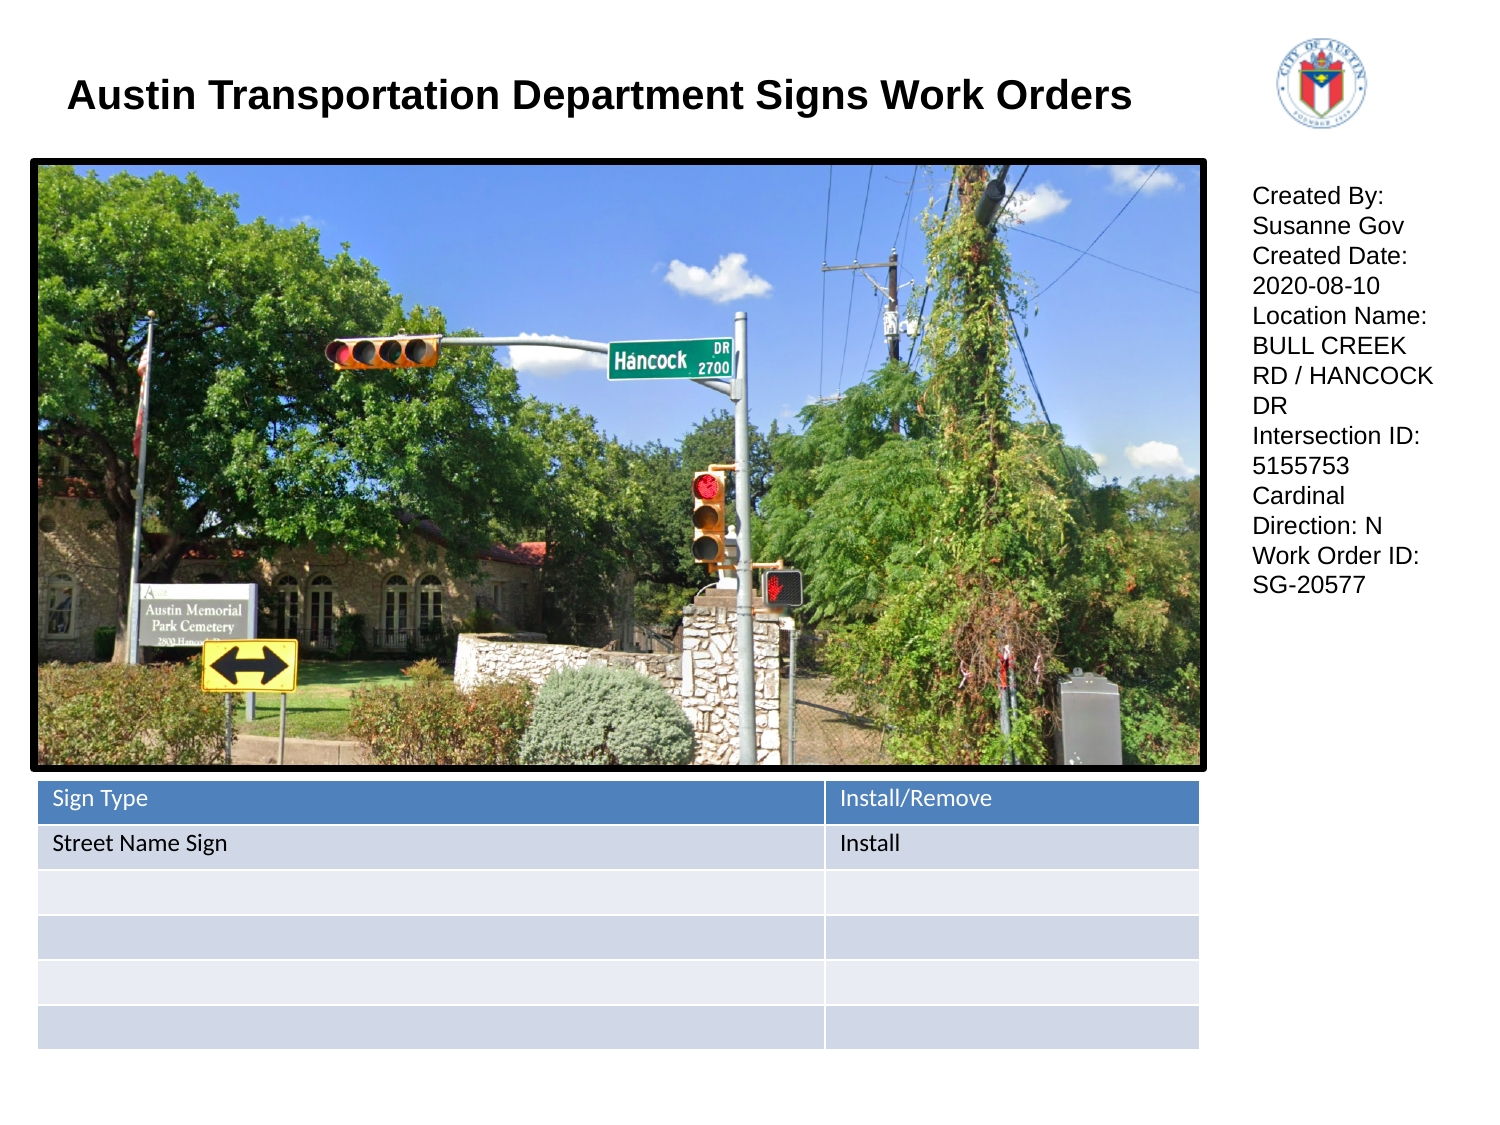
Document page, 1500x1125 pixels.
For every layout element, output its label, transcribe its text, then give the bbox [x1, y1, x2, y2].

table_cell [38, 871, 824, 914]
text_box Austin Transportation Department Signs Work Orders [51, 60, 1149, 125]
table_cell [826, 871, 1199, 914]
picture [37, 164, 1201, 766]
table_cell Street Name Sign [38, 826, 824, 869]
table_cell [38, 1006, 824, 1049]
table_cell [38, 961, 824, 1004]
table_cell [826, 1006, 1199, 1049]
table_header Sign Type [38, 781, 824, 824]
table_header Install/Remove [826, 781, 1199, 824]
table_cell [38, 916, 824, 959]
text_box Created By: Susanne Gov Created Date: 2020-08-10 Location Name: BULL CREEK RD / HANCOCK DR Intersection ID: 5155753 Cardinal Direction: N Work Order ID: SG-20577 [1237, 172, 1463, 607]
picture [1274, 37, 1369, 132]
table_cell [826, 916, 1199, 959]
table_cell [826, 961, 1199, 1004]
table_cell Install [826, 826, 1199, 869]
